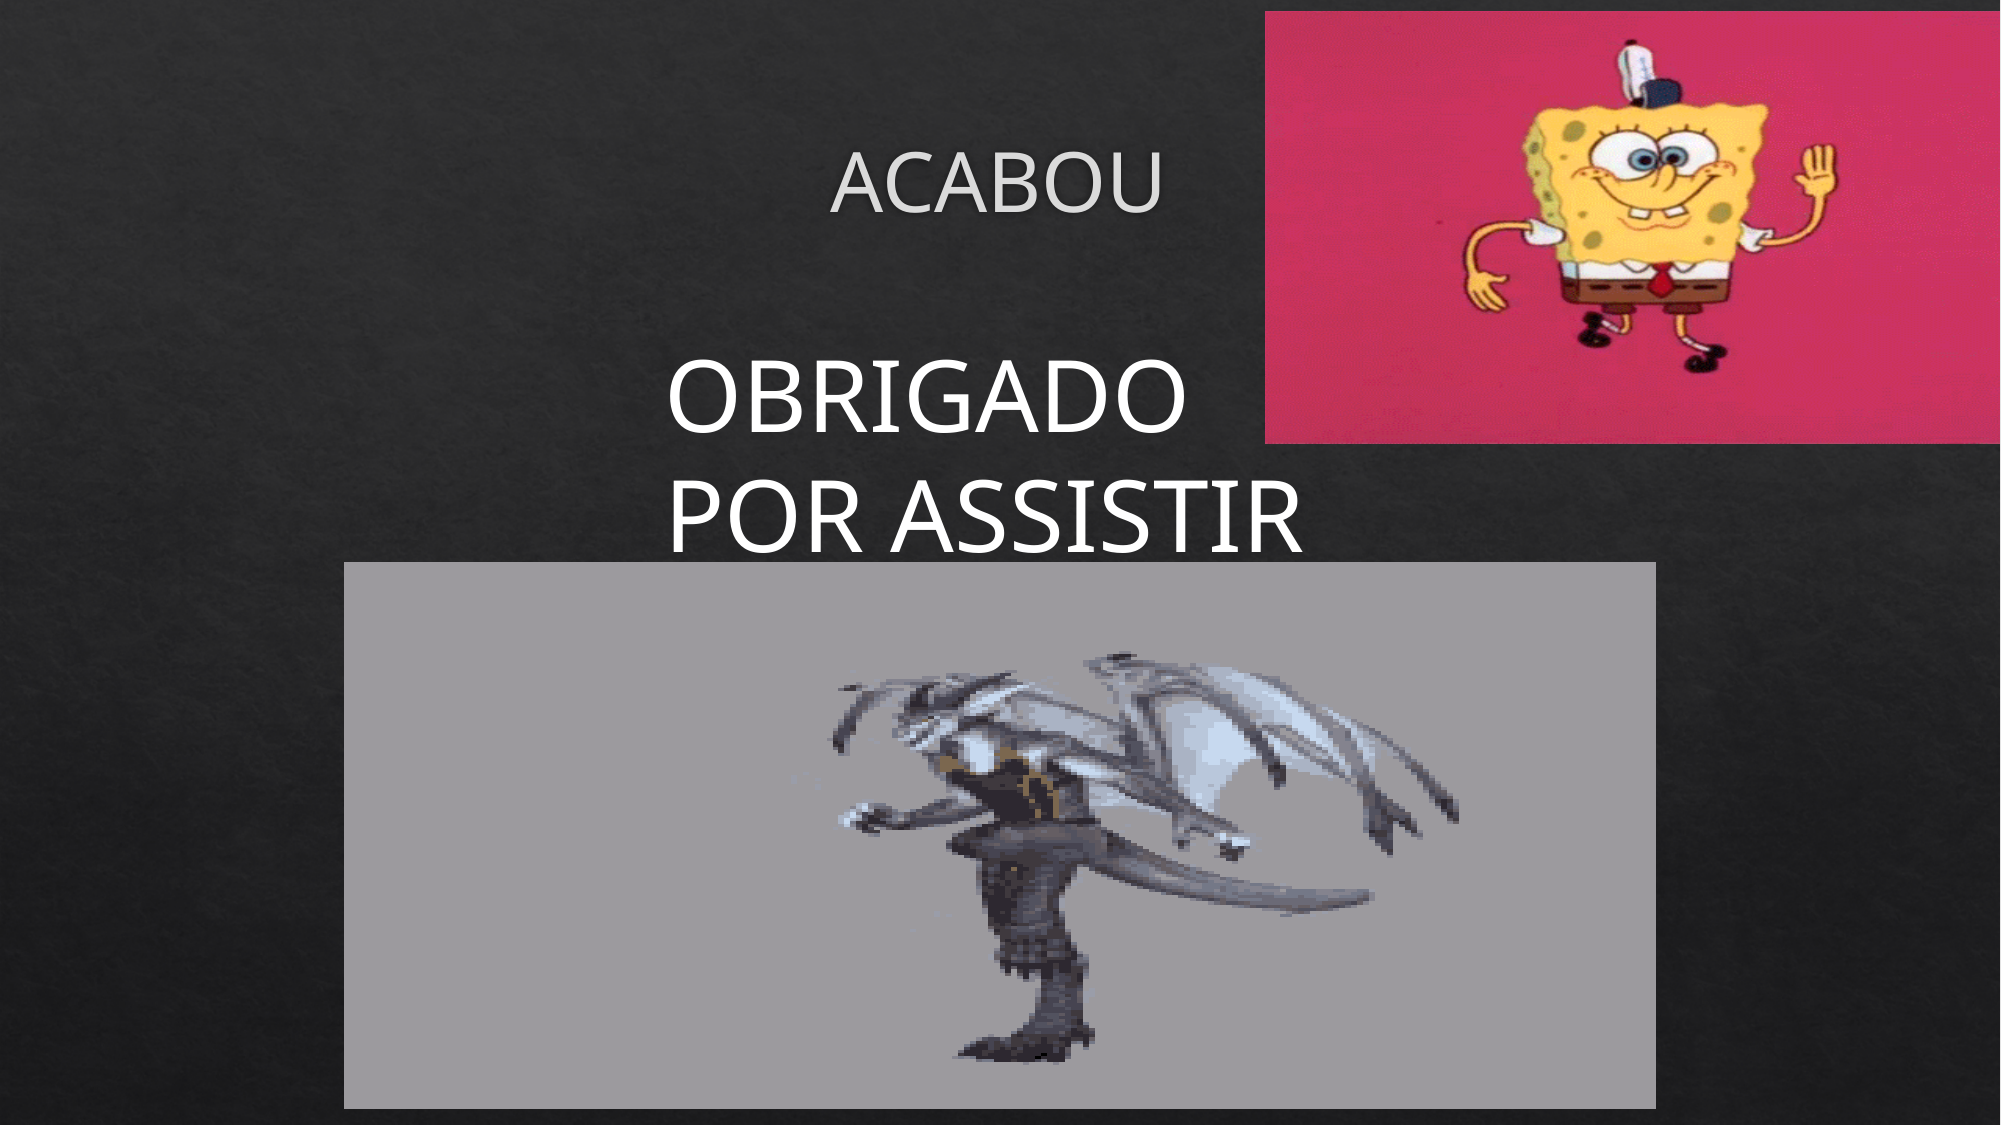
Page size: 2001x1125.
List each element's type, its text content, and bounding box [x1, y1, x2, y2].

text_box OBRIGADO POR ASSISTIR [649, 324, 1419, 558]
title ACABOU [149, 99, 1257, 260]
picture [1264, 10, 2000, 444]
picture [343, 562, 1656, 1109]
